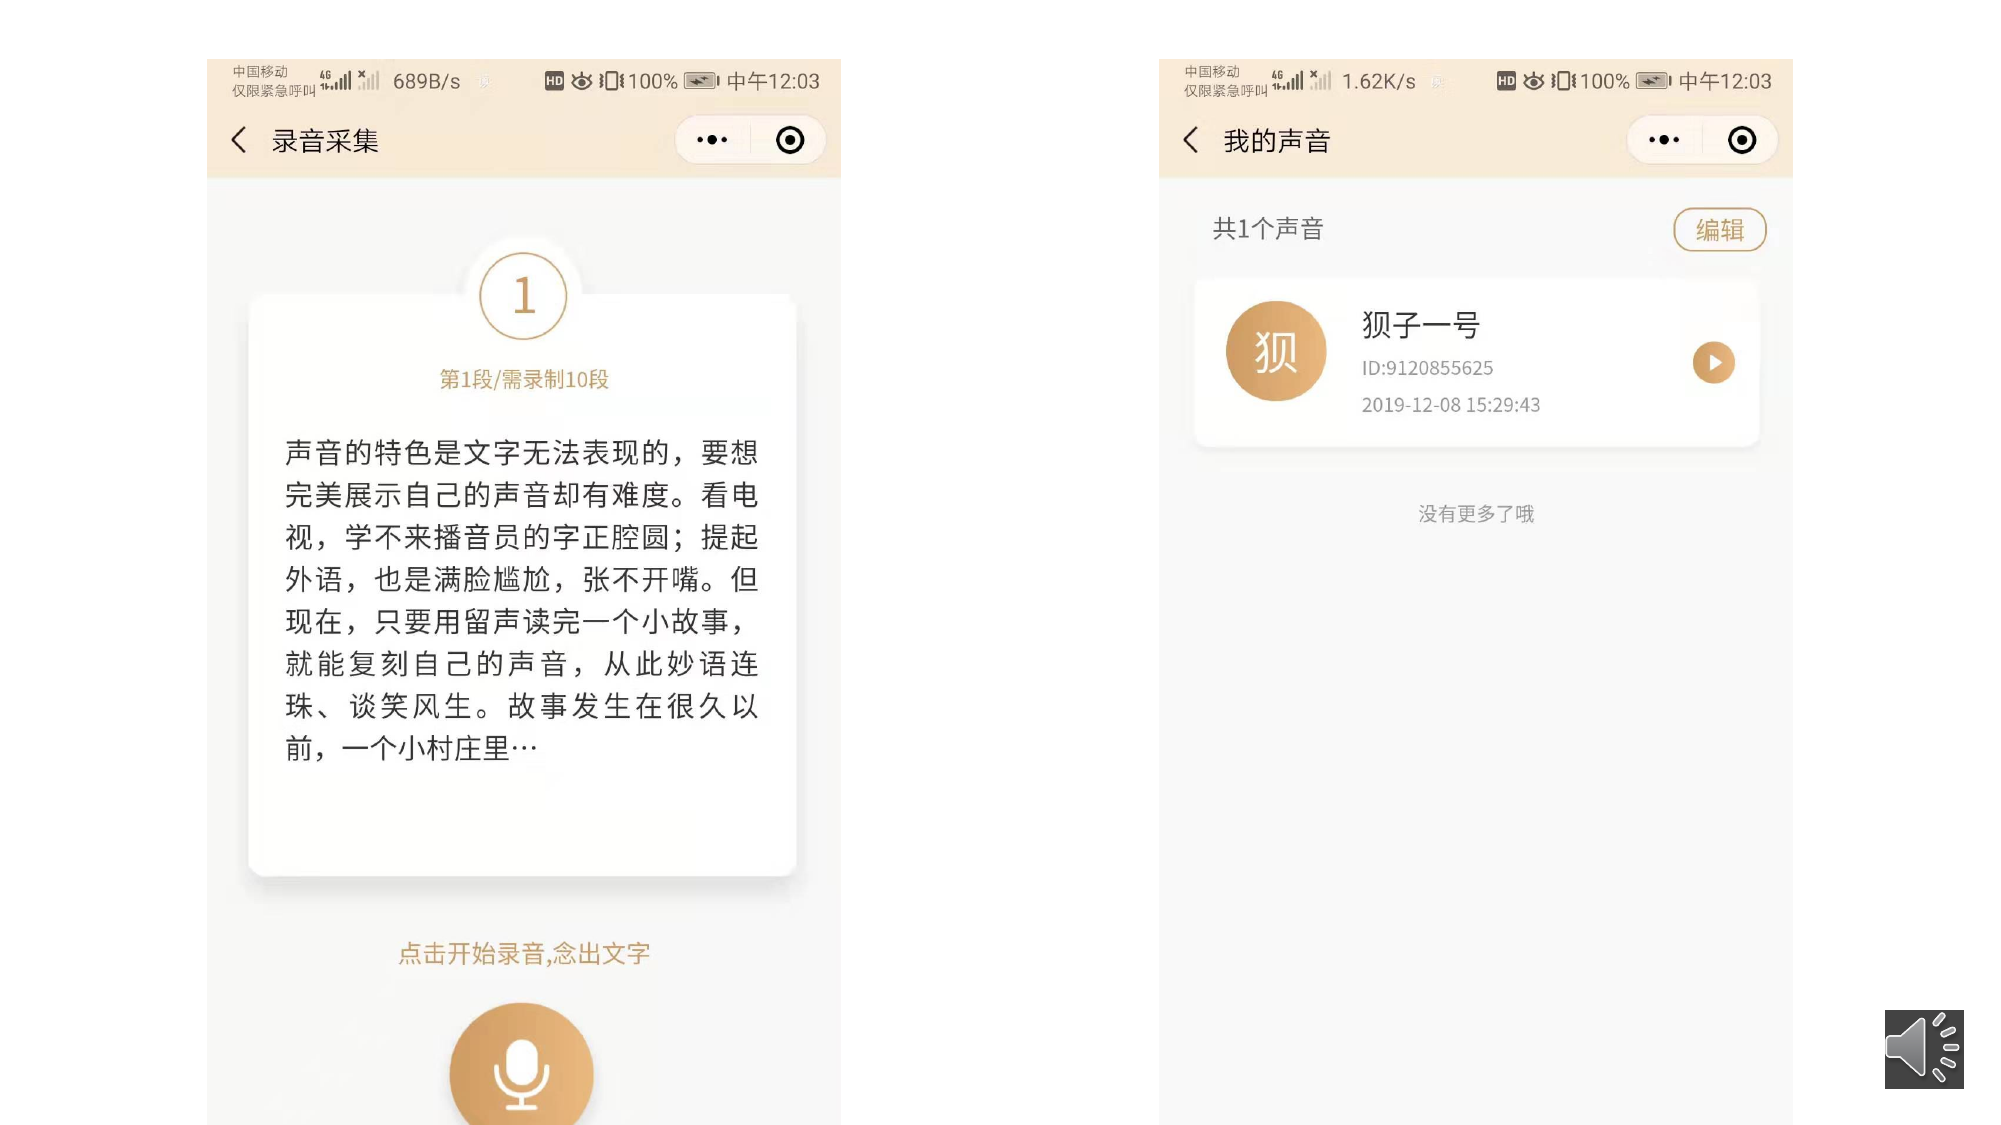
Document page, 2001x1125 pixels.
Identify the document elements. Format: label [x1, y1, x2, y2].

picture [1159, 59, 1793, 1125]
picture [207, 59, 841, 1125]
picture [1884, 1009, 1965, 1090]
